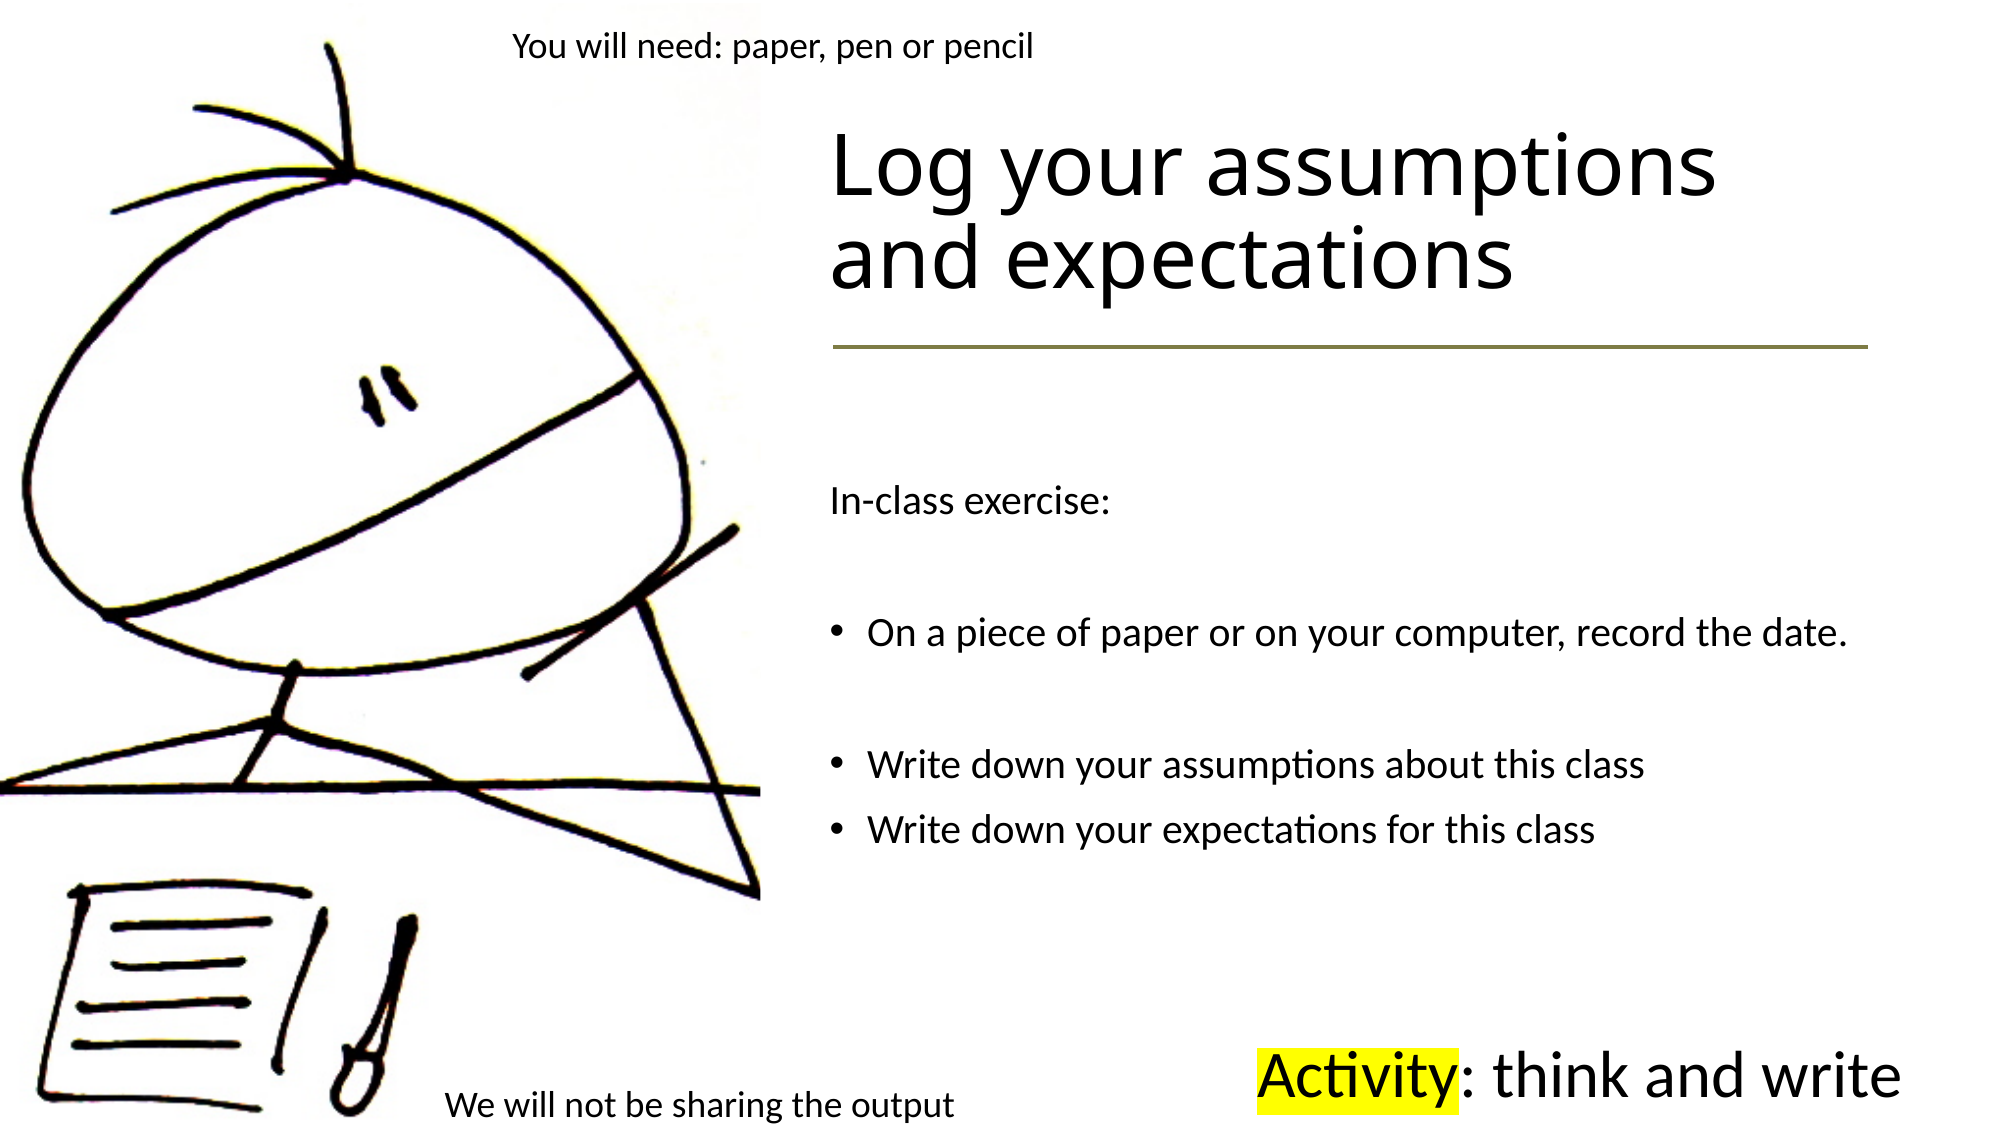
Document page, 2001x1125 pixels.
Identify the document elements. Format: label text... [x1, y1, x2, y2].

text_box You will need: paper, pen or pencil [761, 13, 1319, 74]
title Log your assumptions and expectations [814, 103, 1895, 315]
text_box We will not be sharing the output [761, 1072, 1181, 1125]
list In-class exercise: On a piece of paper or on your computer, record the date. Write down your assumptions about this class Write down your expectations for this class [814, 399, 1895, 1021]
picture [0, 3, 761, 1125]
text_box Activity: think and write [1223, 1023, 1938, 1119]
